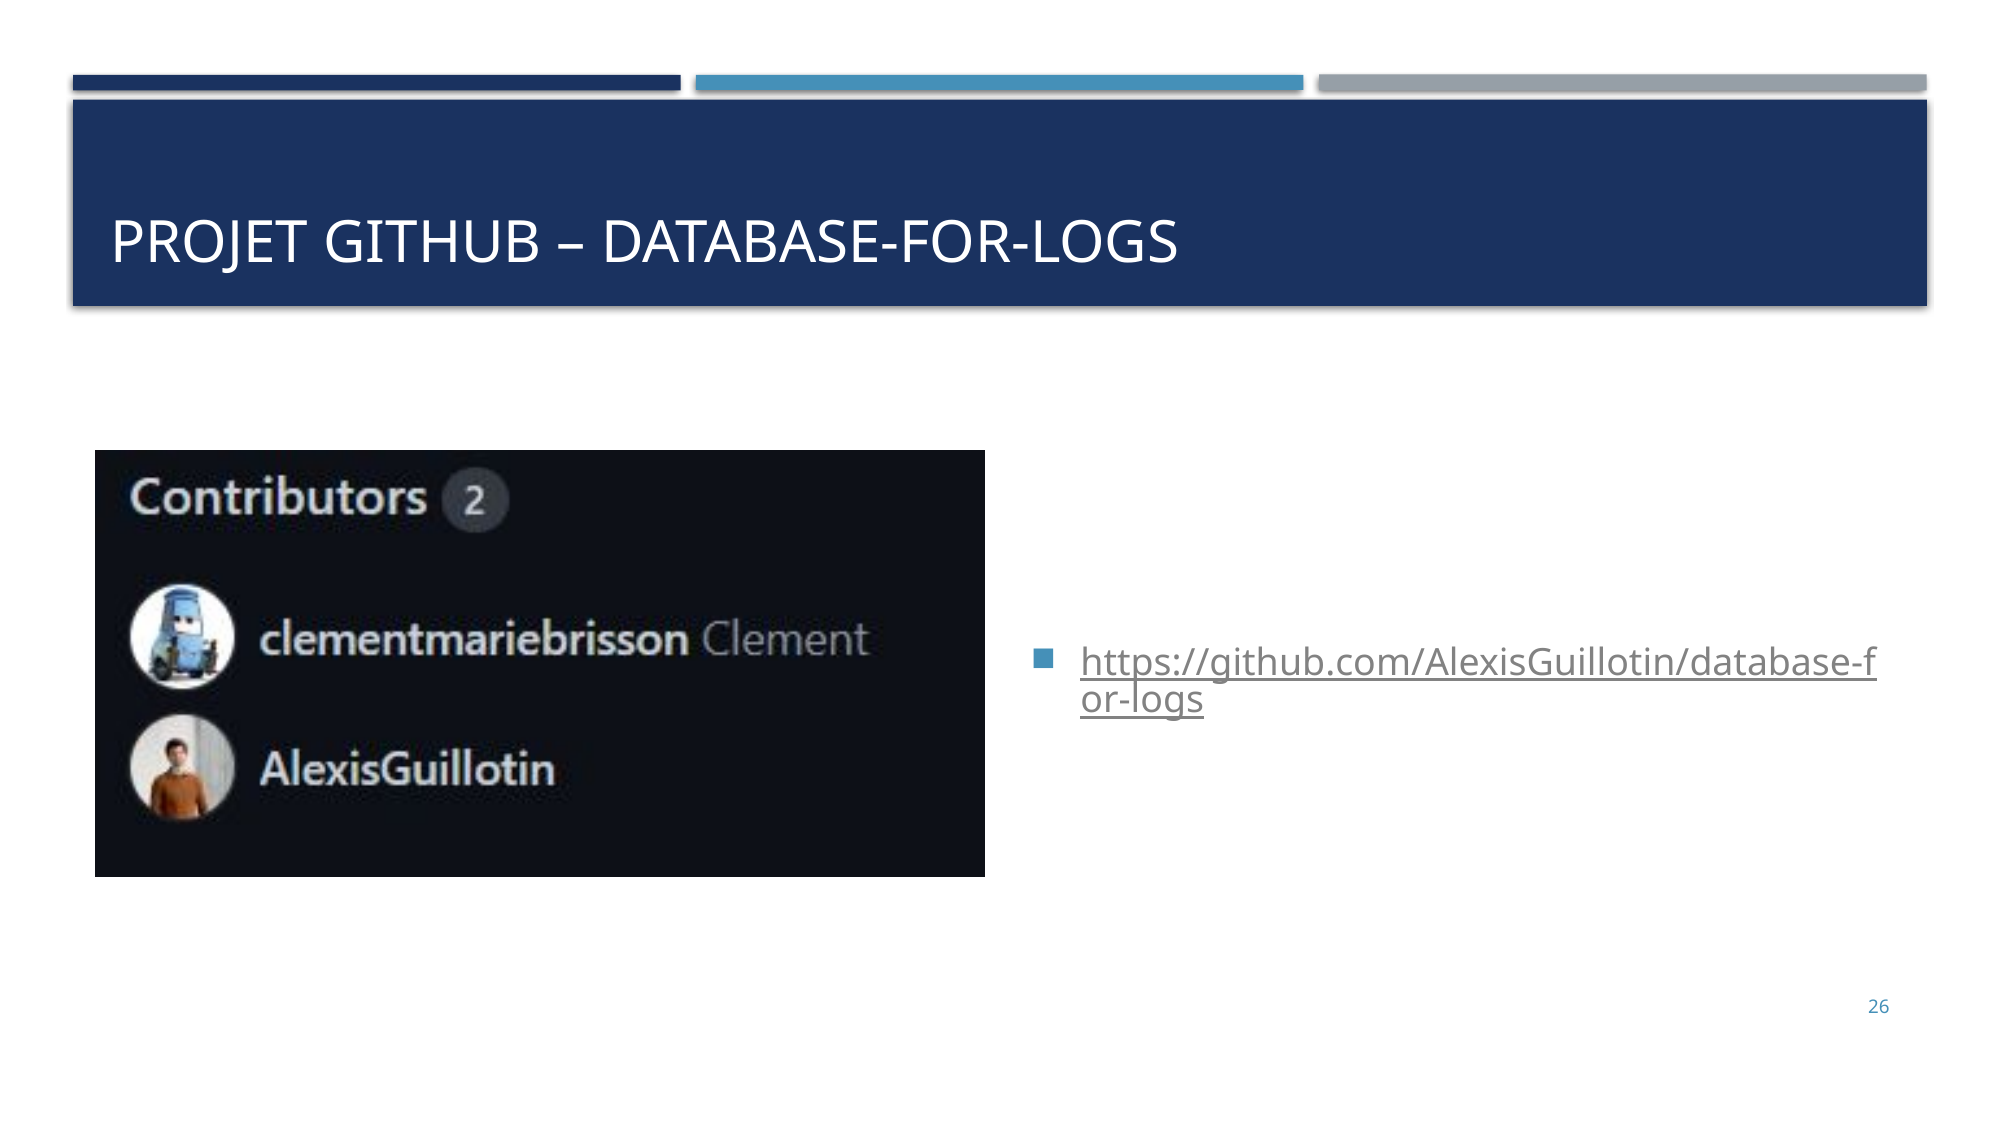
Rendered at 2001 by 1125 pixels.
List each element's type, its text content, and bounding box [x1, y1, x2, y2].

slide_number 26 [1732, 977, 1905, 1037]
title Projet github – database-for-logs [95, 119, 1905, 282]
list https://github.com/AlexisGuillotin/database-for-logs [1015, 365, 1905, 962]
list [94, 450, 986, 877]
